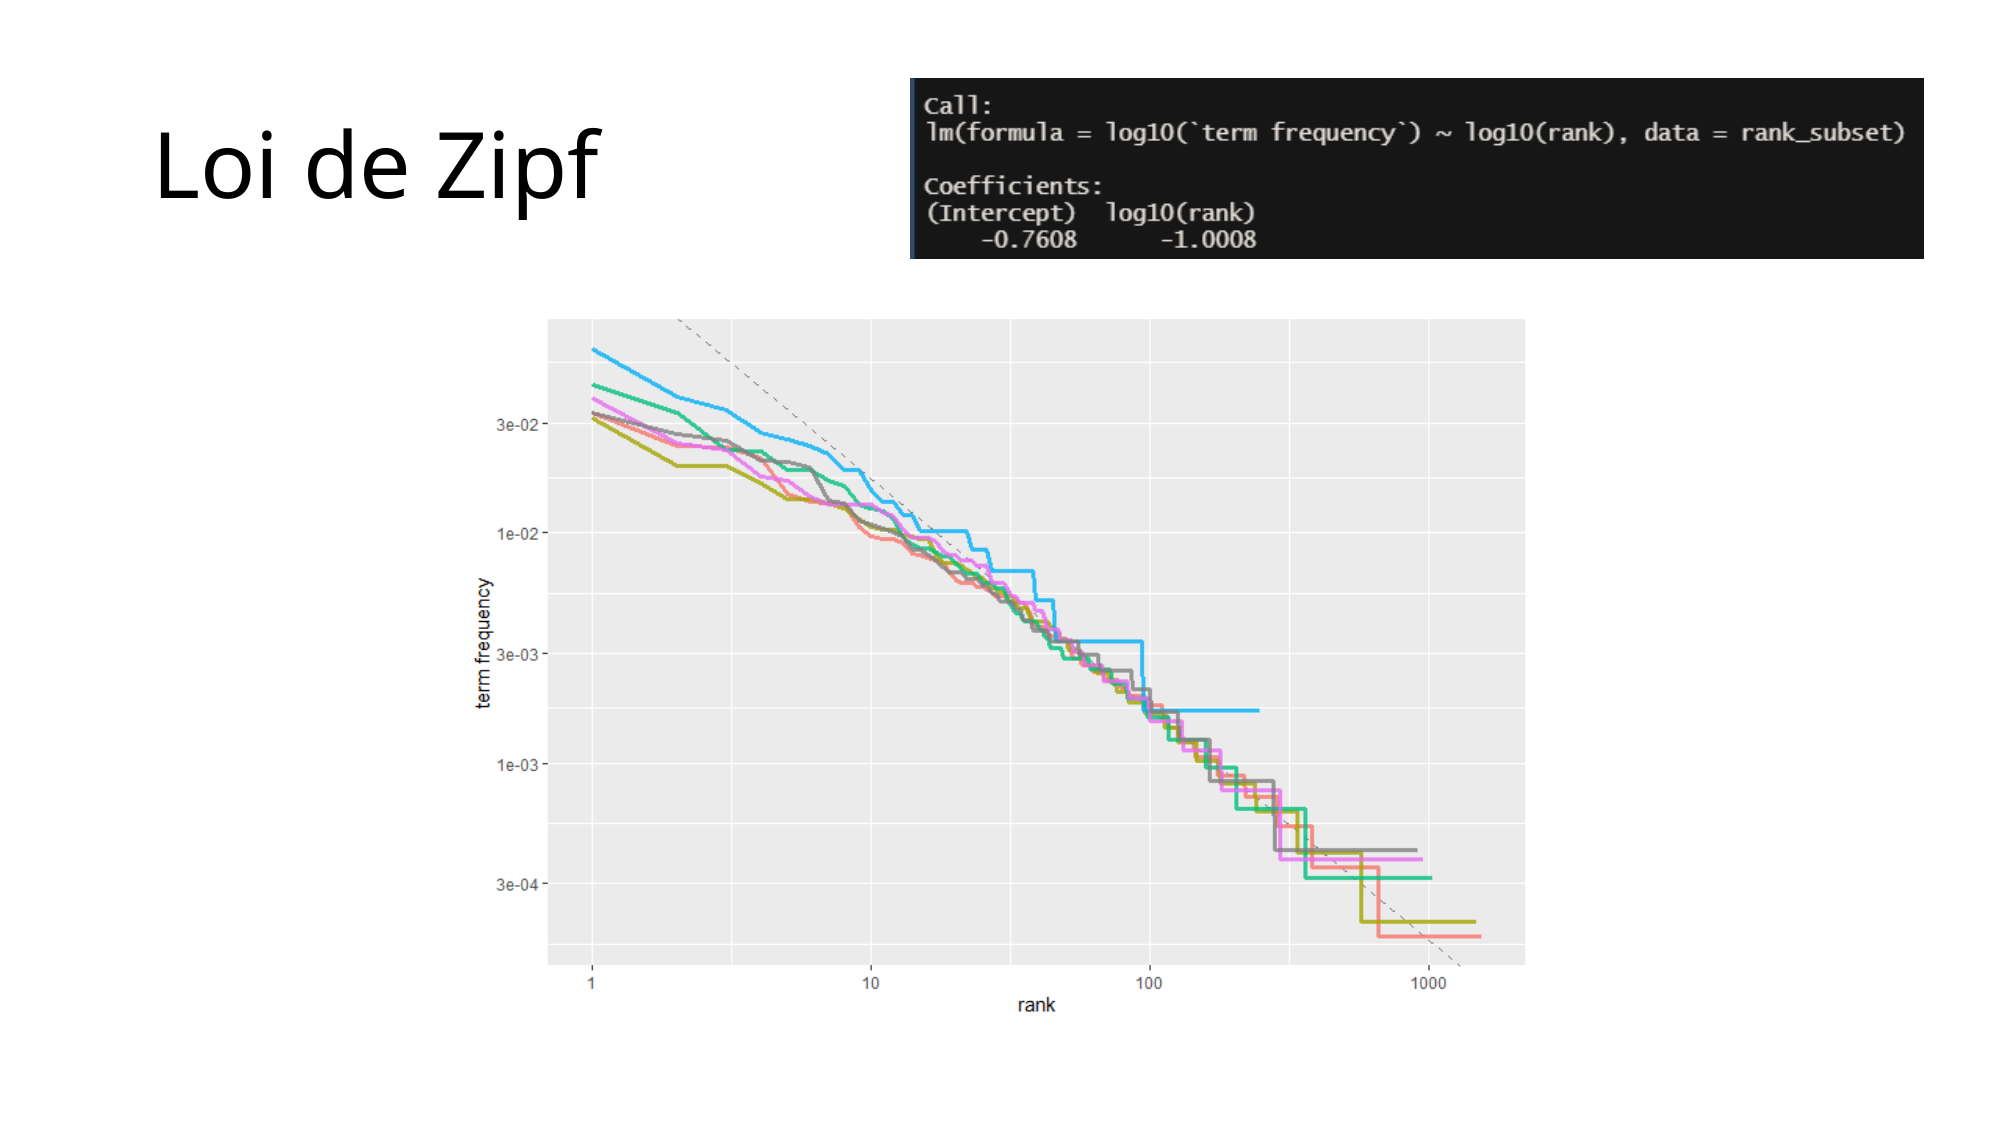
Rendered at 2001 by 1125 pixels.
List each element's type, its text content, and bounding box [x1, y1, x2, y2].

picture [910, 78, 1924, 259]
title Loi de Zipf [137, 59, 1863, 278]
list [463, 310, 1536, 1025]
